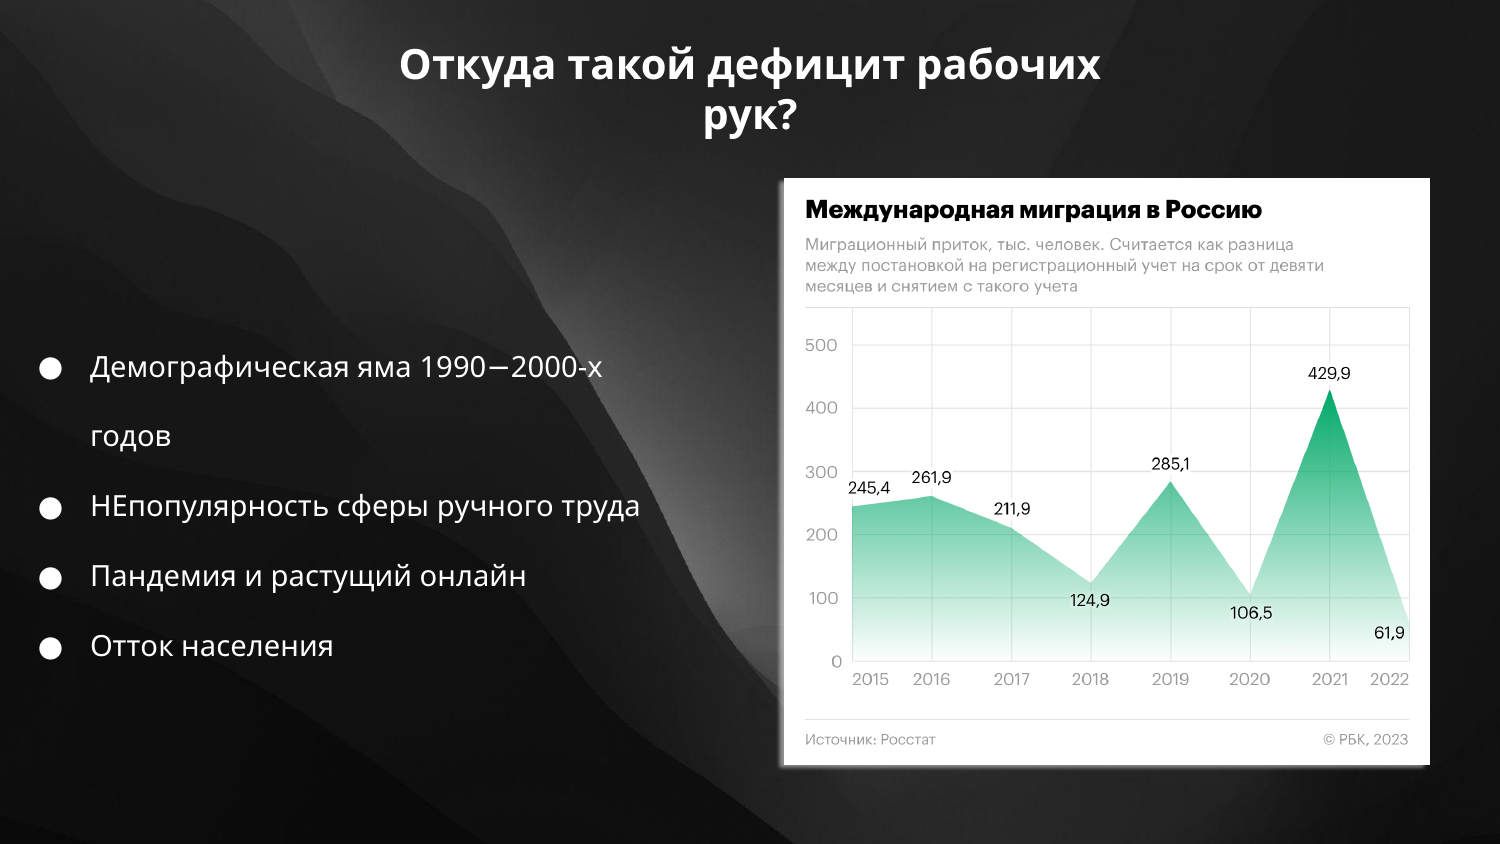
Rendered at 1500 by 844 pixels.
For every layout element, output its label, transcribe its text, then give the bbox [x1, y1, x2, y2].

text_box Откуда такой дефицит рабочих рук? [350, 22, 1150, 119]
text_box Демографическая яма 1990−2000-х годов НЕпопулярность сферы ручного труда Пандемия и растущий онлайн Отток населения [0, 297, 700, 589]
picture [0, 0, 1500, 844]
